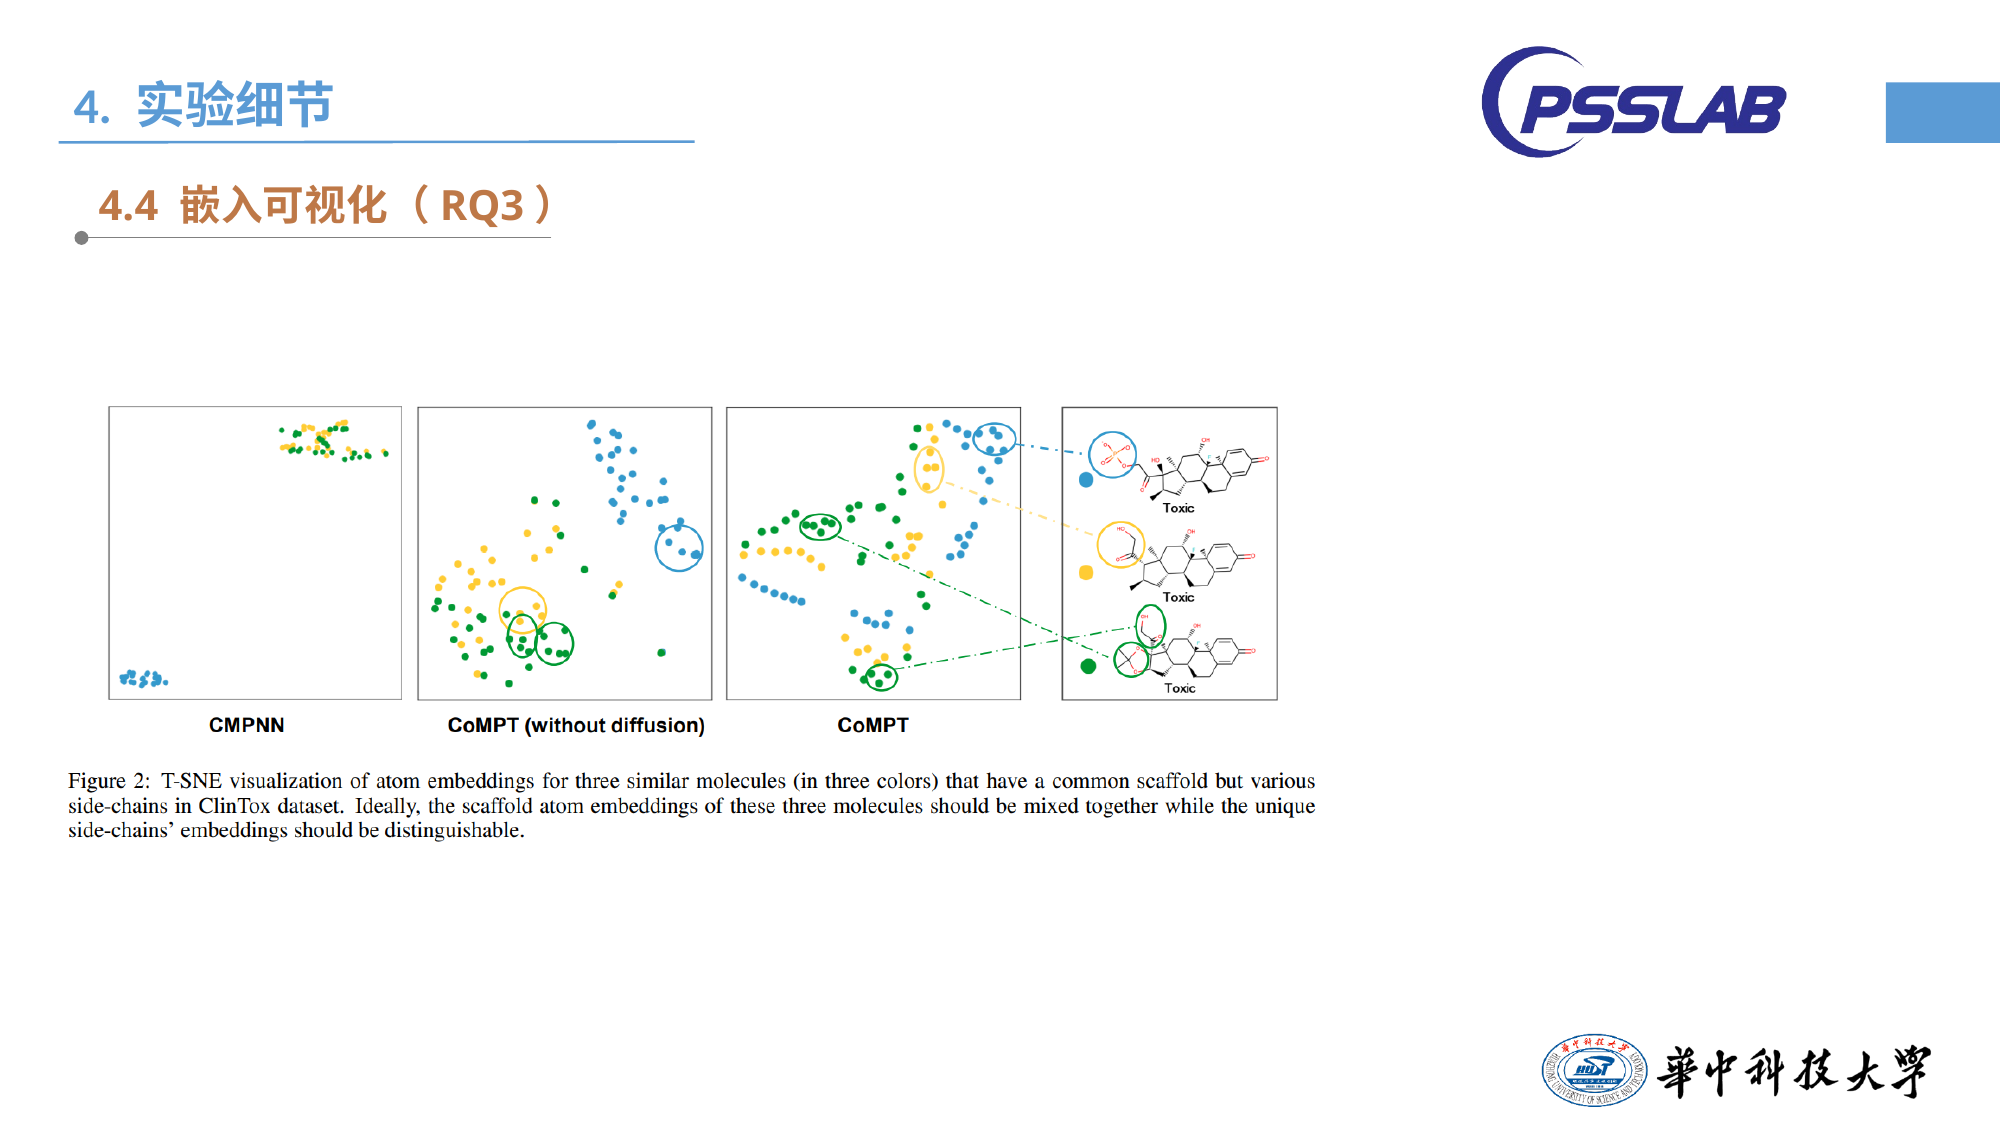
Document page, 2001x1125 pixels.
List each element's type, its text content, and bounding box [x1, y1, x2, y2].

text_box 4. 实验细节 [58, 65, 730, 141]
picture [34, 368, 1341, 866]
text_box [74, 230, 552, 245]
text_box 4.4 嵌入可视化（RQ3） [83, 171, 596, 236]
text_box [1535, 1027, 1943, 1112]
picture [1453, 34, 1813, 164]
text_box [1885, 81, 2000, 144]
